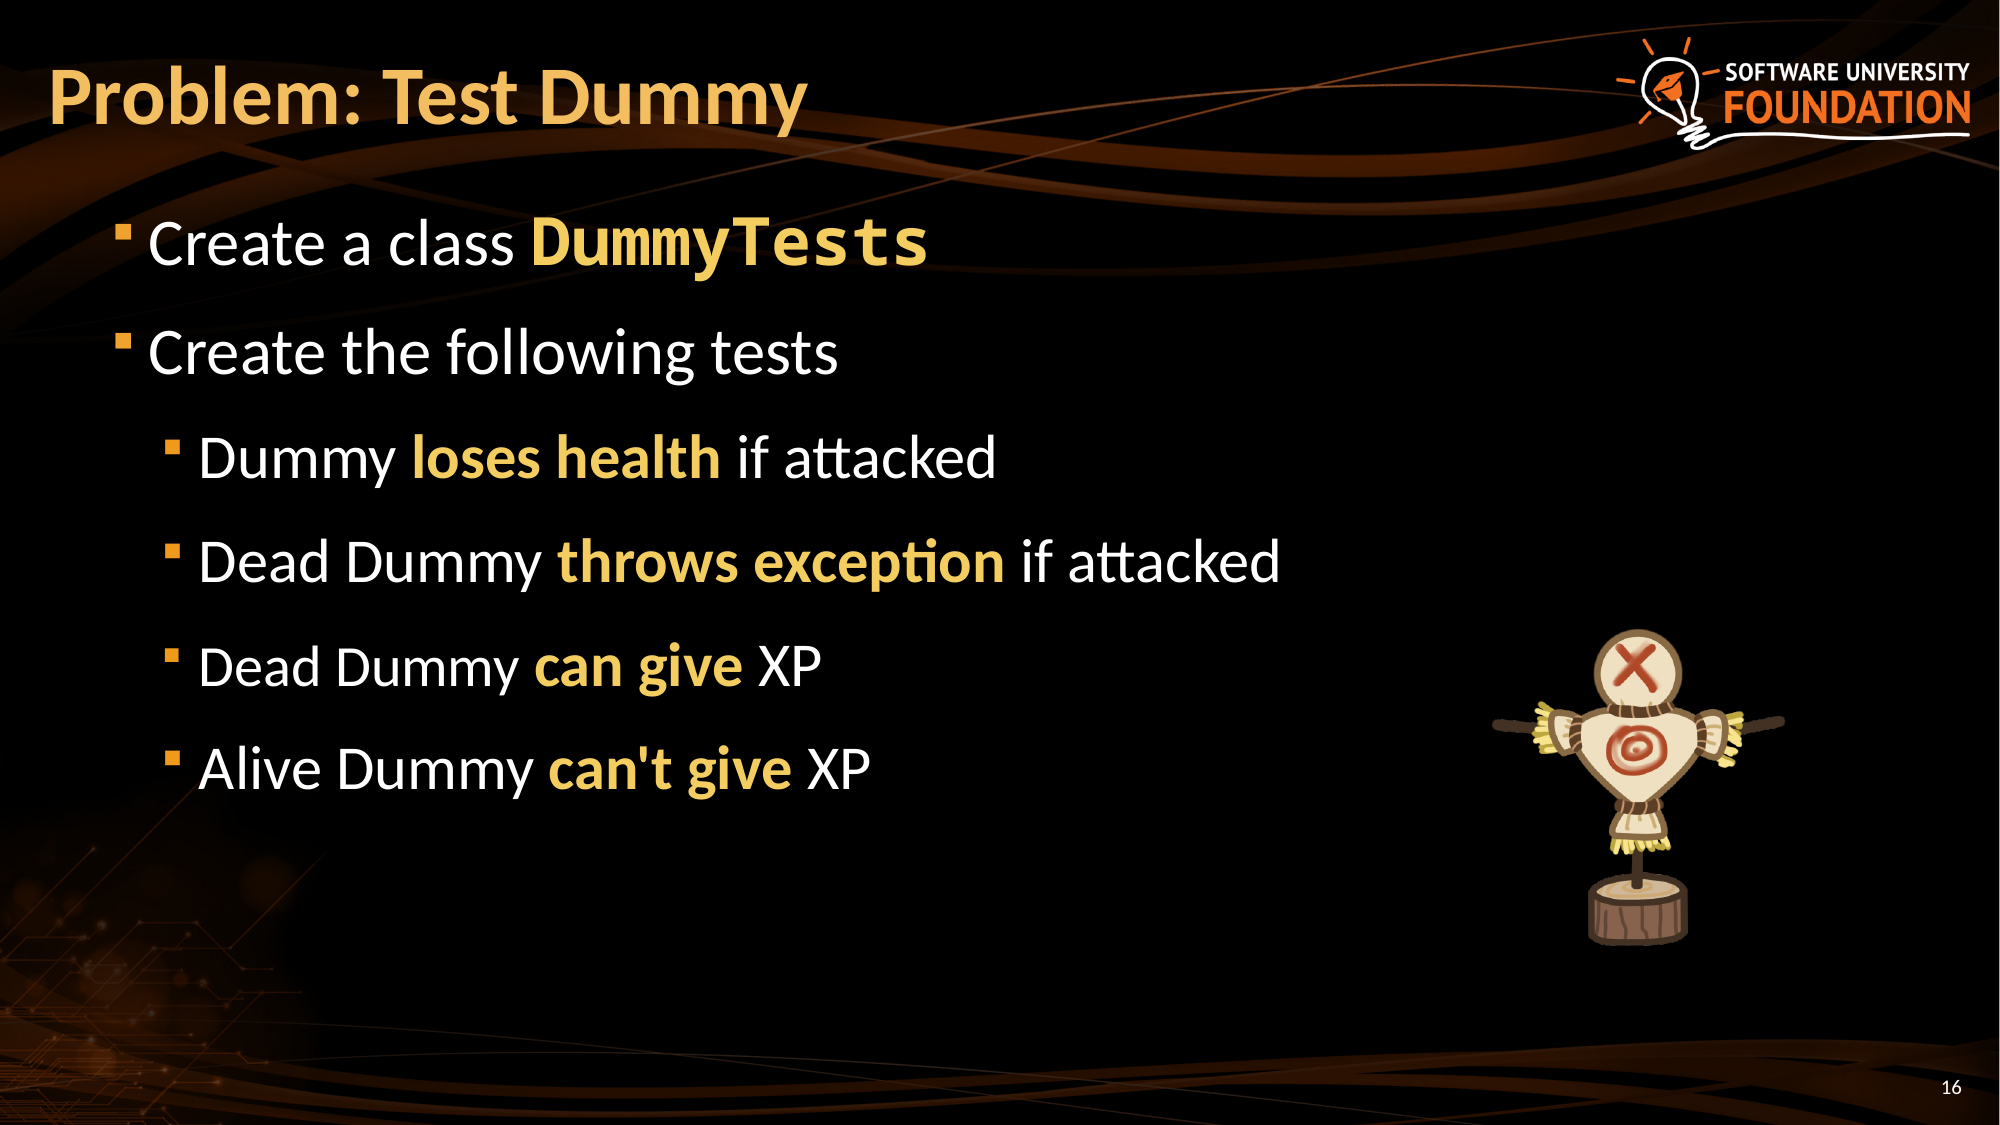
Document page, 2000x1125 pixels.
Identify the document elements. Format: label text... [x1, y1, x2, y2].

title Problem: Test Dummy [30, 6, 1602, 189]
picture [0, 0, 2000, 1125]
list Create a class DummyTests Create the following tests Dummy loses health if attacked Dead Dummy throws exception if attacked Dead Dummy can give XP Alive Dummy can't give XP [31, 188, 1968, 1103]
